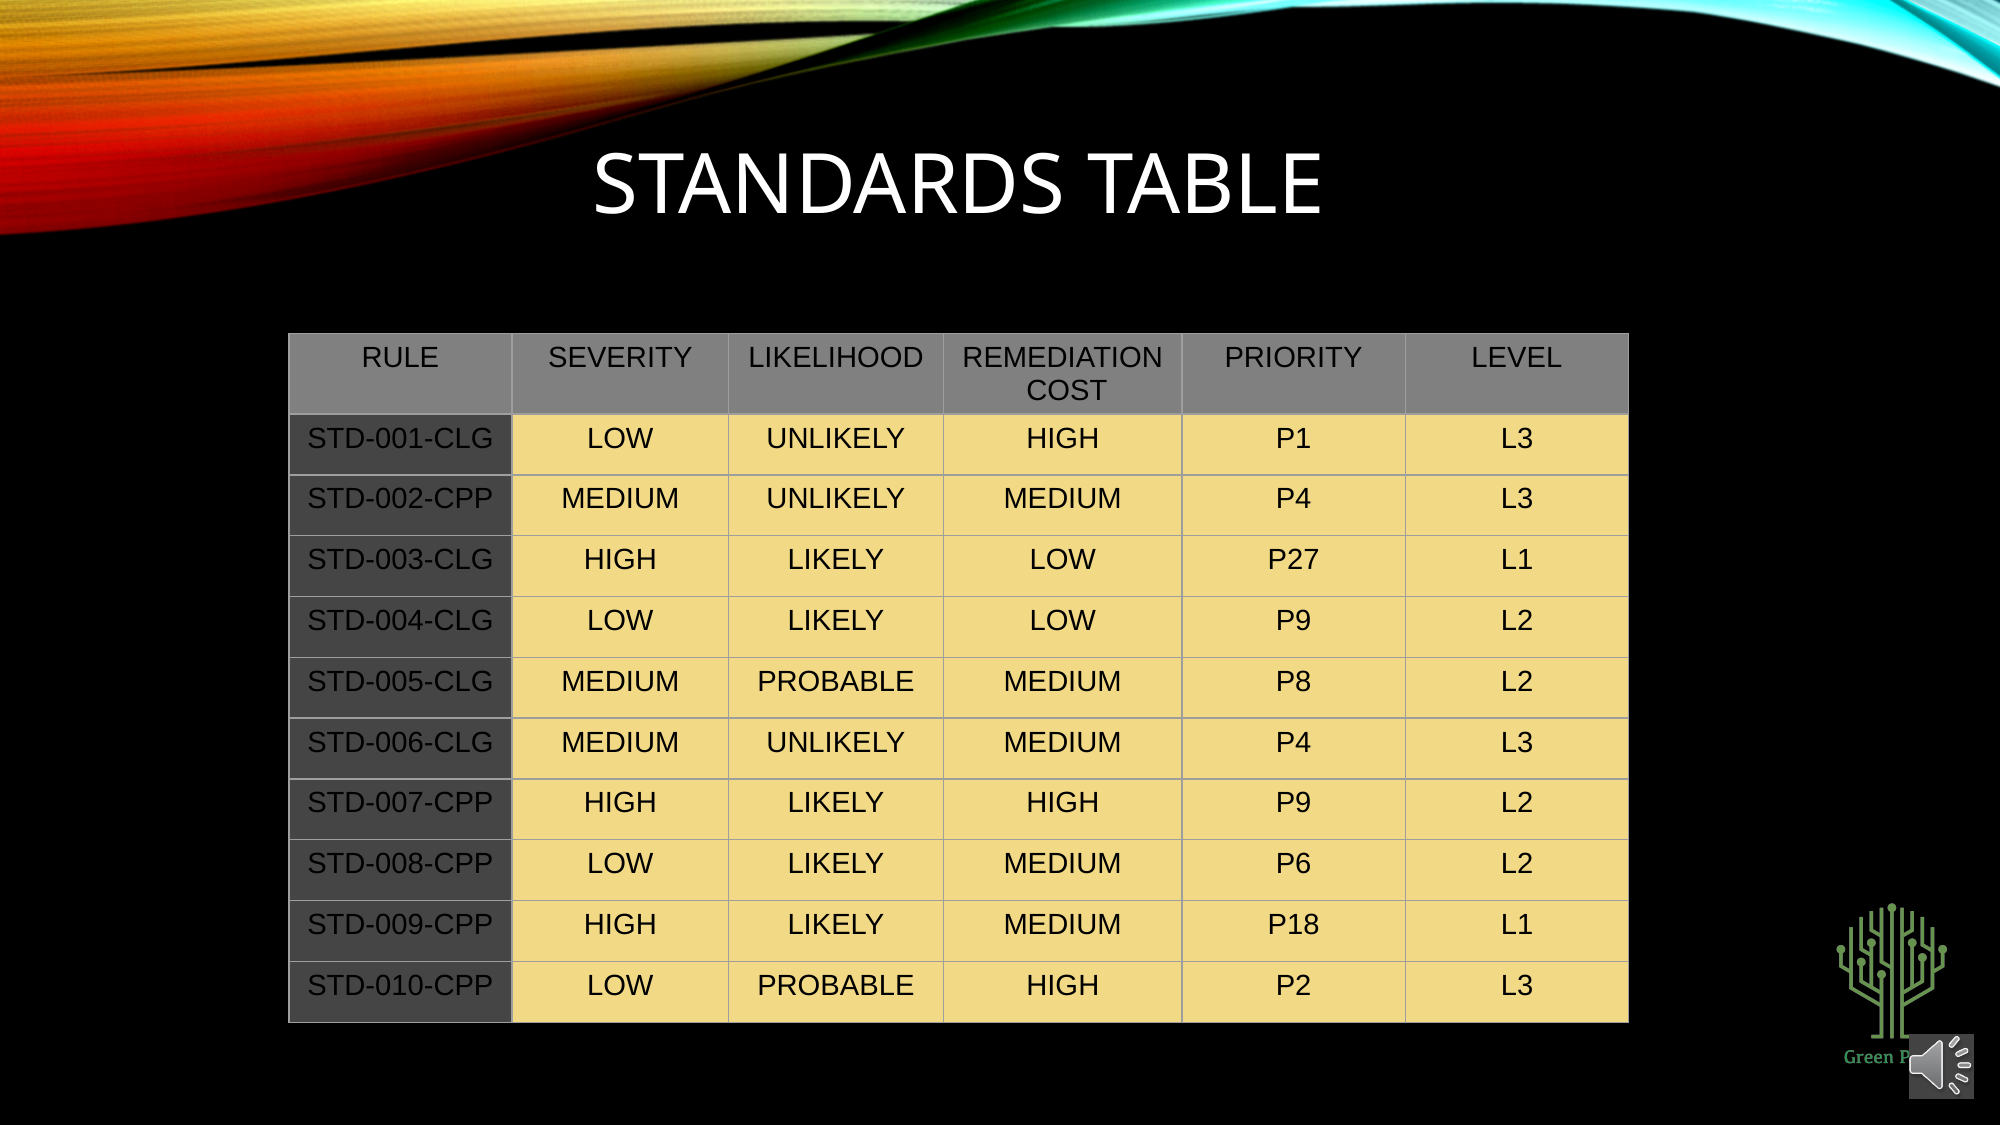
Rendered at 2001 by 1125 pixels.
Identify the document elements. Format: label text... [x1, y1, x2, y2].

table_header PRIORITY [1183, 334, 1405, 413]
table_cell UNLIKELY [729, 476, 943, 535]
table_cell HIGH [944, 962, 1181, 1022]
table_cell MEDIUM [944, 476, 1181, 535]
table_cell L1 [1406, 536, 1628, 596]
table_header RULE [290, 334, 511, 413]
table_cell LOW [513, 597, 728, 657]
table_cell STD-006-CLG [290, 719, 511, 778]
table_cell P18 [1183, 901, 1405, 961]
table_cell P1 [1183, 415, 1405, 474]
table_cell L2 [1406, 840, 1628, 900]
table_cell STD-010-CPP [290, 962, 511, 1022]
table_cell MEDIUM [944, 901, 1181, 961]
table_header LEVEL [1406, 334, 1628, 413]
picture [0, 0, 2000, 237]
table_cell P4 [1183, 719, 1405, 778]
table_cell LIKELY [729, 840, 943, 900]
table_cell STD-005-CLG [290, 658, 511, 717]
table_cell L3 [1406, 476, 1628, 535]
table_cell PROBABLE [729, 962, 943, 1022]
table_cell STD-009-CPP [290, 901, 511, 961]
table_cell LOW [944, 597, 1181, 657]
table_cell UNLIKELY [729, 415, 943, 474]
table_cell L3 [1406, 719, 1628, 778]
table_cell LOW [513, 840, 728, 900]
table_cell P9 [1183, 597, 1405, 657]
table_cell P27 [1183, 536, 1405, 596]
table_cell HIGH [944, 415, 1181, 474]
table_cell MEDIUM [513, 719, 728, 778]
table_cell MEDIUM [513, 658, 728, 717]
table_cell MEDIUM [944, 719, 1181, 778]
table_cell P6 [1183, 840, 1405, 900]
table_cell STD-008-CPP [290, 840, 511, 900]
table_cell P9 [1183, 780, 1405, 839]
table_header REMEDIATION COST [944, 334, 1181, 413]
table_cell MEDIUM [944, 658, 1181, 717]
table_header LIKELIHOOD [729, 334, 943, 413]
table_cell L3 [1406, 415, 1628, 474]
table_cell UNLIKELY [729, 719, 943, 778]
table_header SEVERITY [513, 334, 728, 413]
table_cell P8 [1183, 658, 1405, 717]
table_cell STD-003-CLG [290, 536, 511, 596]
table_cell LIKELY [729, 536, 943, 596]
table_cell PROBABLE [729, 658, 943, 717]
table_cell LIKELY [729, 901, 943, 961]
table_cell MEDIUM [944, 840, 1181, 900]
table_cell LIKELY [729, 780, 943, 839]
table_cell L2 [1406, 658, 1628, 717]
table_cell MEDIUM [513, 476, 728, 535]
table_cell HIGH [944, 780, 1181, 839]
table_cell P4 [1183, 476, 1405, 535]
table_cell L1 [1406, 901, 1628, 961]
table_cell LOW [513, 962, 728, 1022]
table_cell HIGH [513, 536, 728, 596]
table_cell LIKELY [729, 597, 943, 657]
table_cell LOW [944, 536, 1181, 596]
title STANDARDS TABLE [288, 80, 1629, 293]
table_cell P2 [1183, 962, 1405, 1022]
picture [1817, 892, 1976, 1101]
table_cell STD-007-CPP [290, 780, 511, 839]
table_cell L2 [1406, 780, 1628, 839]
table_cell L2 [1406, 597, 1628, 657]
table_cell HIGH [513, 901, 728, 961]
table_cell LOW [513, 415, 728, 474]
table_cell L3 [1406, 962, 1628, 1022]
table_cell HIGH [513, 780, 728, 839]
table_cell STD-004-CLG [290, 597, 511, 657]
table_cell STD-001-CLG [290, 415, 511, 474]
table_cell STD-002-CPP [290, 476, 511, 535]
